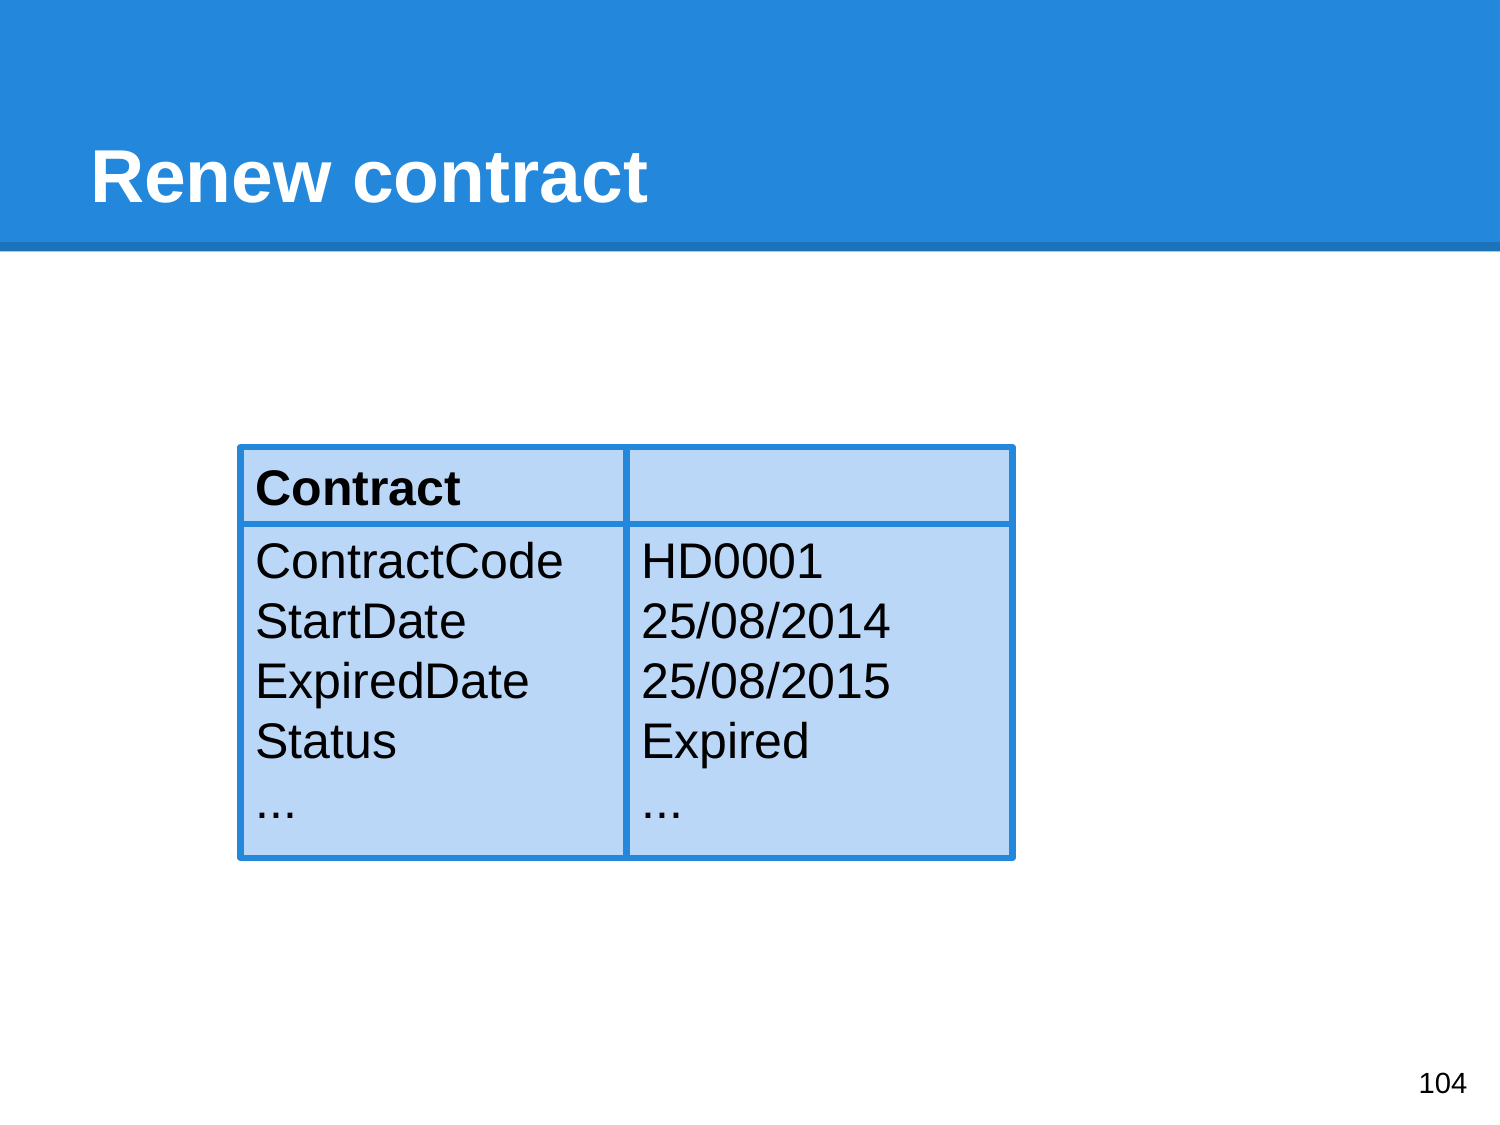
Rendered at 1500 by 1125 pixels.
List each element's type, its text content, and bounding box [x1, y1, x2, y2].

slide_number 104 [1403, 1038, 1494, 1125]
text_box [626, 446, 1013, 859]
title Renew contract [75, 45, 1425, 233]
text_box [240, 446, 625, 859]
